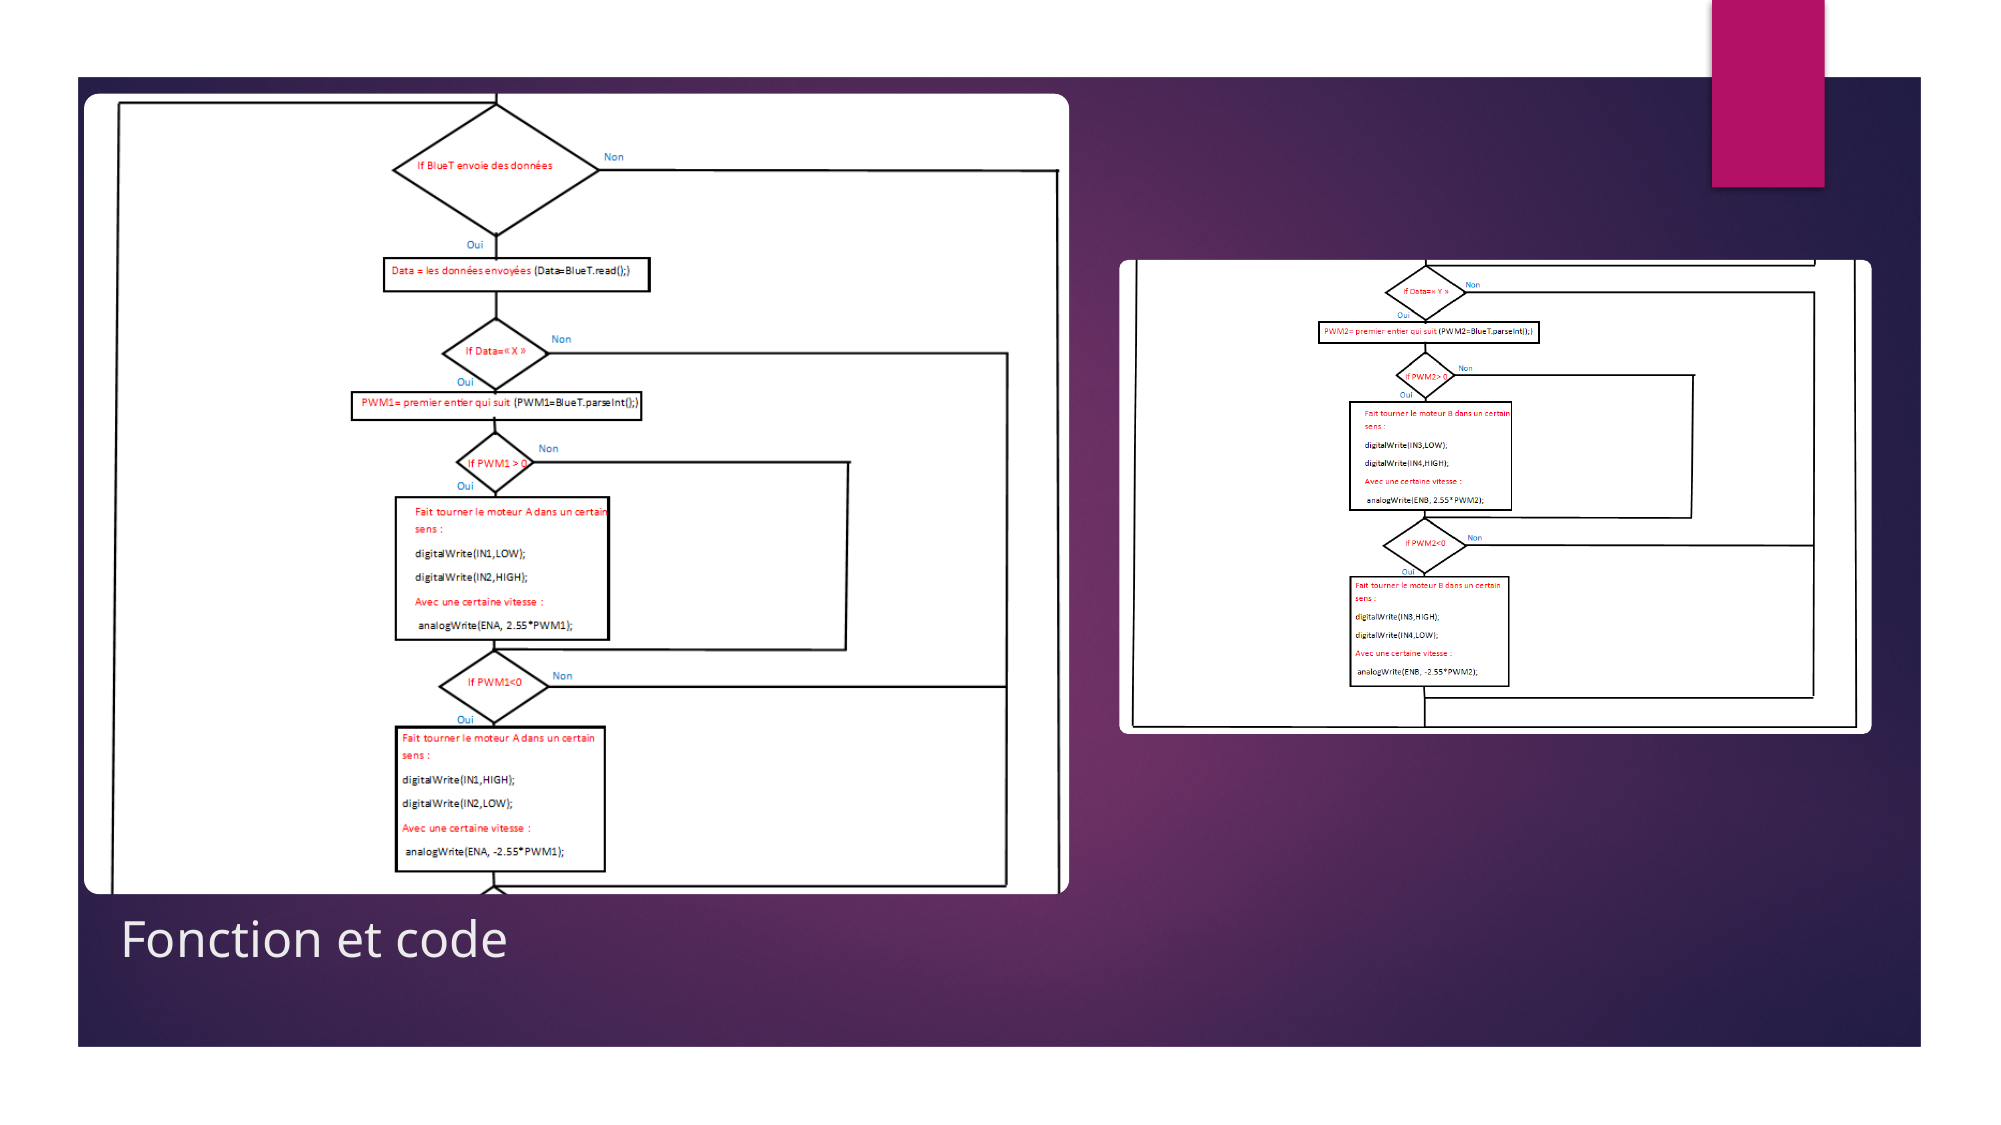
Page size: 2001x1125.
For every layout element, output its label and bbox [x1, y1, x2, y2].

picture [1119, 259, 1872, 735]
text_box [0, 0, 2000, 1125]
list [83, 93, 1070, 895]
